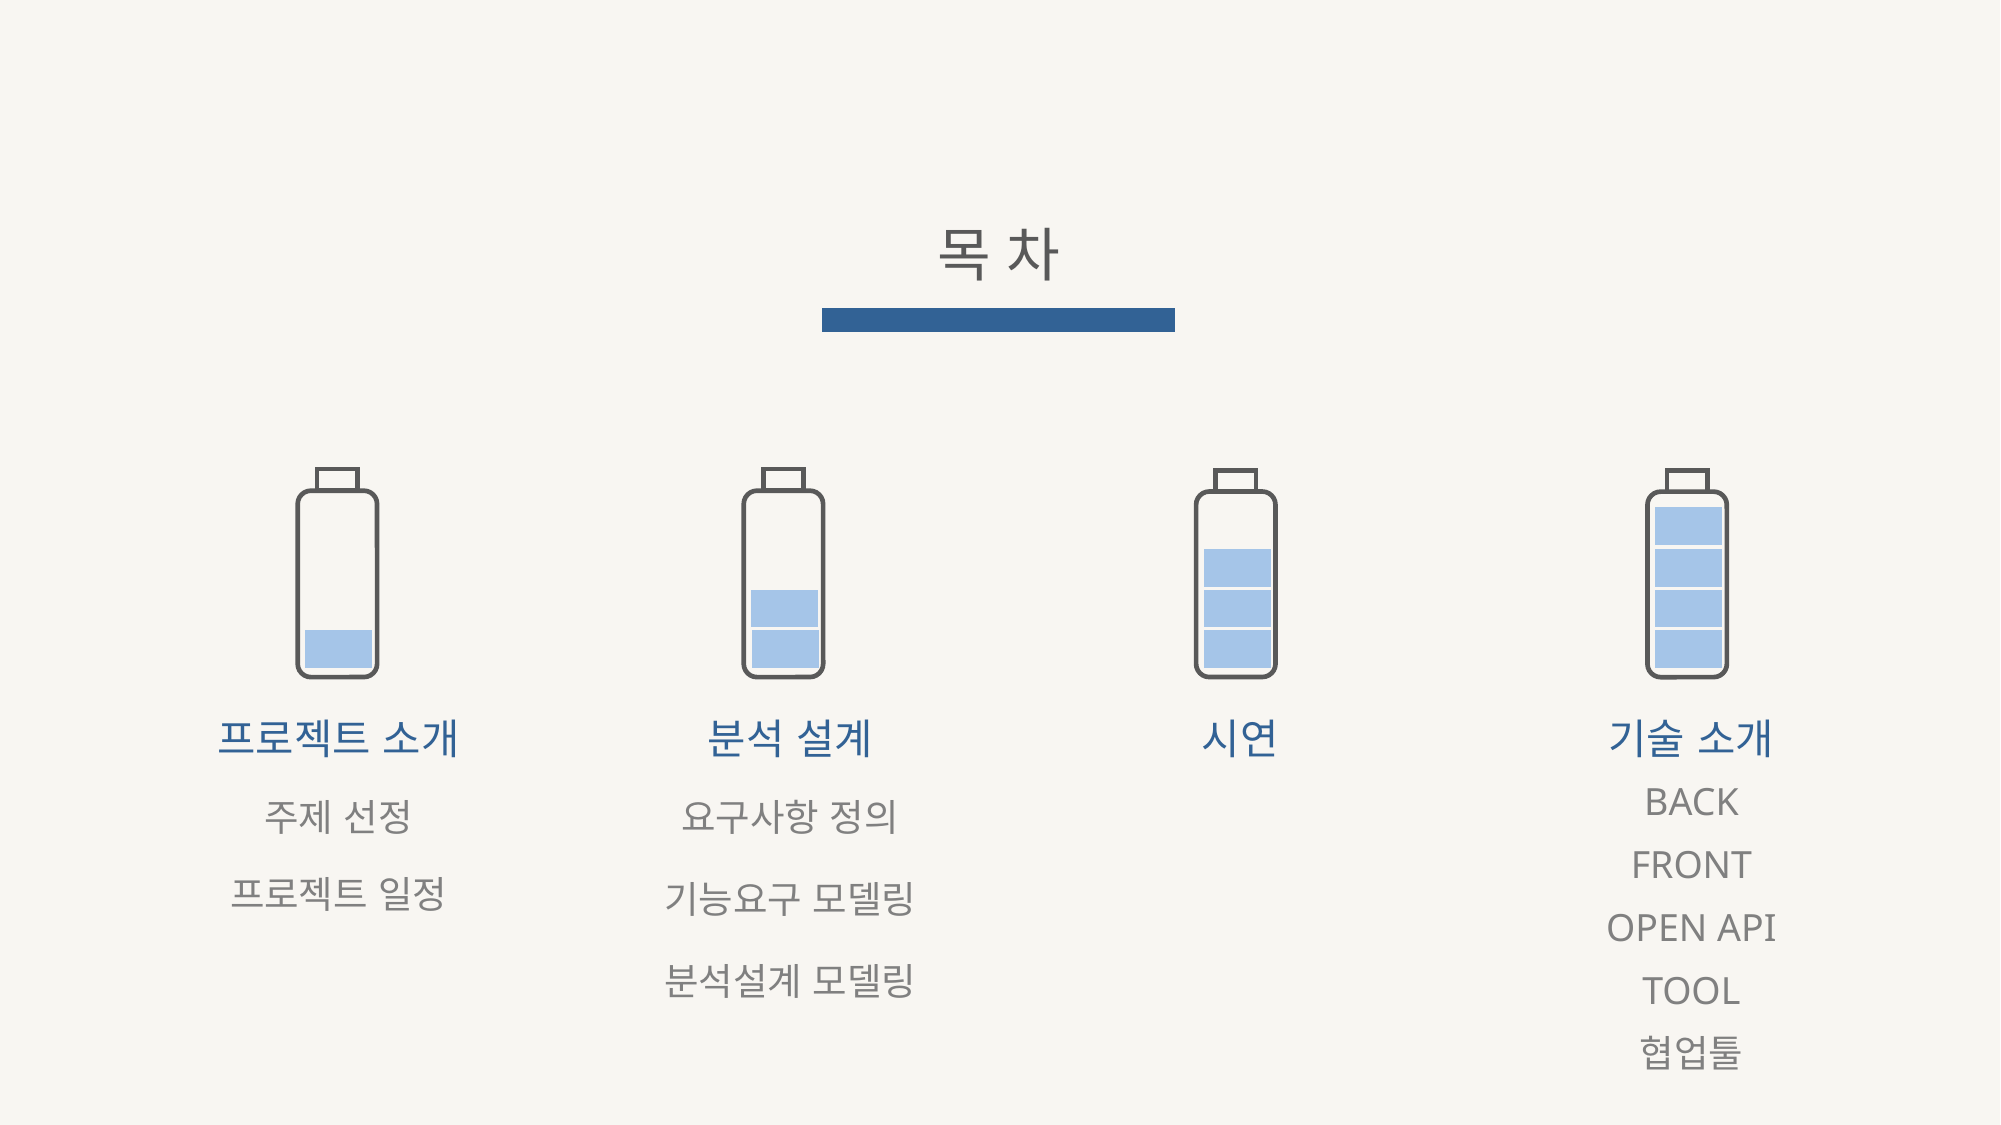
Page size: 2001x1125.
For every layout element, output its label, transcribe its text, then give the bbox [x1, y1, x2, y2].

text_box [1204, 630, 1271, 668]
text_box 분석 설계 [564, 705, 1015, 771]
text_box OPEN API [1466, 896, 1917, 957]
text_box FRONT [1466, 833, 1917, 894]
text_box [752, 630, 819, 668]
text_box [1655, 507, 1722, 545]
text_box [1646, 490, 1728, 679]
text_box [822, 308, 1175, 332]
text_box 요구사항 정의 [564, 786, 1016, 846]
text_box 분석설계 모델링 [564, 950, 1016, 1011]
text_box 협업툴 [1466, 1022, 1917, 1082]
text_box [1655, 549, 1722, 587]
text_box [751, 590, 818, 627]
text_box [305, 630, 372, 668]
text_box 목 차 [773, 210, 1224, 296]
text_box [762, 468, 805, 491]
text_box 주제 선정 [113, 786, 564, 846]
text_box [1204, 590, 1271, 627]
text_box [1655, 590, 1722, 627]
text_box [316, 468, 359, 491]
text_box [296, 489, 379, 679]
text_box TOOL [1466, 959, 1917, 1022]
text_box 기능요구 모델링 [564, 868, 1016, 929]
text_box [1195, 490, 1277, 679]
text_box [1204, 549, 1271, 587]
text_box [1666, 470, 1709, 493]
text_box [1655, 630, 1722, 668]
text_box 프로젝트 소개 [113, 705, 564, 771]
text_box BACK [1466, 771, 1917, 831]
text_box 시연 [1015, 705, 1466, 771]
text_box [1214, 470, 1257, 493]
text_box [742, 489, 825, 679]
text_box 프로젝트 일정 [113, 864, 564, 924]
text_box 기술 소개 [1466, 705, 1917, 771]
